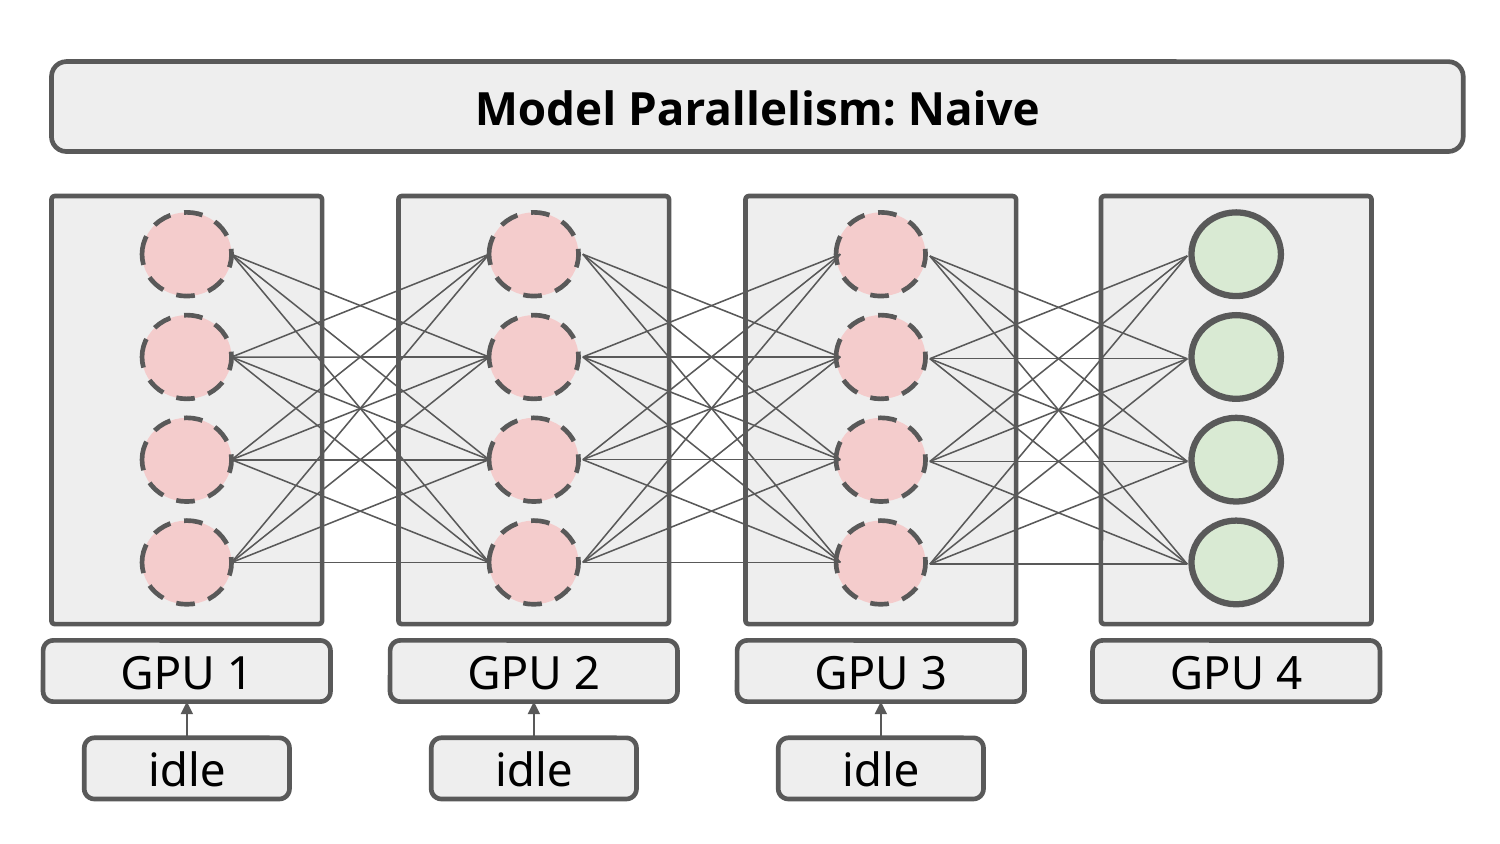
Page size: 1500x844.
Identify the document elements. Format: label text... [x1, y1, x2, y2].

text_box [497, 315, 575, 399]
text_box [745, 573, 1017, 625]
text_box [848, 315, 922, 399]
text_box [848, 417, 922, 502]
text_box idle [778, 737, 984, 800]
text_box [836, 212, 926, 297]
text_box [848, 273, 922, 338]
text_box [398, 196, 670, 252]
text_box [1100, 196, 1372, 625]
text_box [398, 571, 670, 625]
text_box [142, 212, 232, 297]
text_box idle [84, 737, 290, 800]
text_box GPU 2 [390, 640, 678, 702]
text_box [745, 196, 1017, 254]
text_box [497, 478, 575, 544]
text_box [489, 212, 579, 297]
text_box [582, 253, 841, 563]
text_box [142, 417, 224, 502]
text_box GPU 1 [43, 640, 331, 702]
text_box GPU 3 [737, 640, 1025, 702]
text_box [142, 520, 231, 605]
text_box [1192, 520, 1281, 605]
text_box [848, 376, 922, 441]
text_box [848, 478, 922, 544]
text_box [490, 520, 578, 605]
text_box [142, 315, 224, 399]
text_box [1195, 417, 1281, 502]
text_box [497, 273, 575, 338]
text_box [51, 196, 323, 625]
text_box [1191, 212, 1281, 297]
text_box [497, 376, 575, 441]
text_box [231, 253, 490, 563]
text_box idle [431, 737, 637, 800]
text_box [929, 255, 1188, 565]
text_box [1195, 315, 1281, 399]
text_box GPU 4 [1092, 640, 1380, 702]
text_box Model Parallelism: Naive [51, 61, 1464, 152]
text_box [837, 520, 925, 605]
text_box [497, 417, 575, 502]
